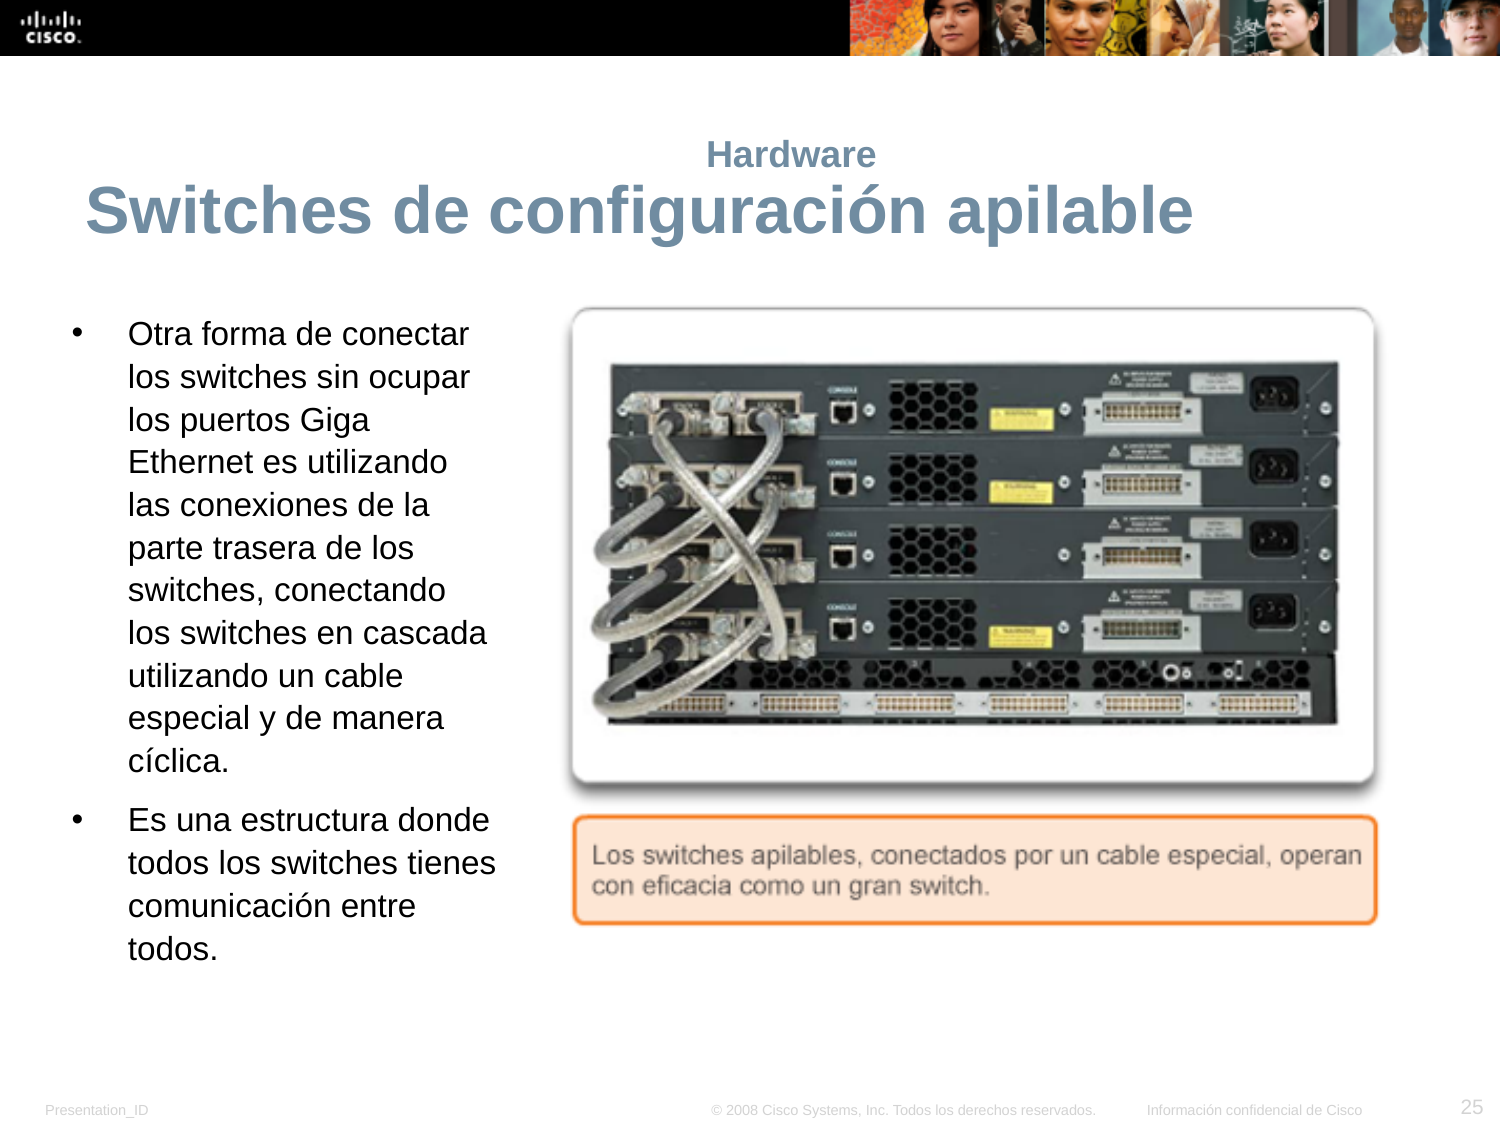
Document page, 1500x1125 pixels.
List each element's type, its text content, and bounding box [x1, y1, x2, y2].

picture [525, 265, 1416, 953]
title Hardware Switches de configuración apilable [71, 116, 1500, 255]
text_box Otra forma de conectar los switches sin ocupar los puertos Giga Ethernet es utilizando las conexiones de la parte trasera de los switches, conectando los switches en cascada utilizando un cable especial y de manera cíclica. Es una estructura donde todos los switches tienes comunicación entre todos. [56, 302, 513, 974]
picture [0, 0, 1500, 56]
